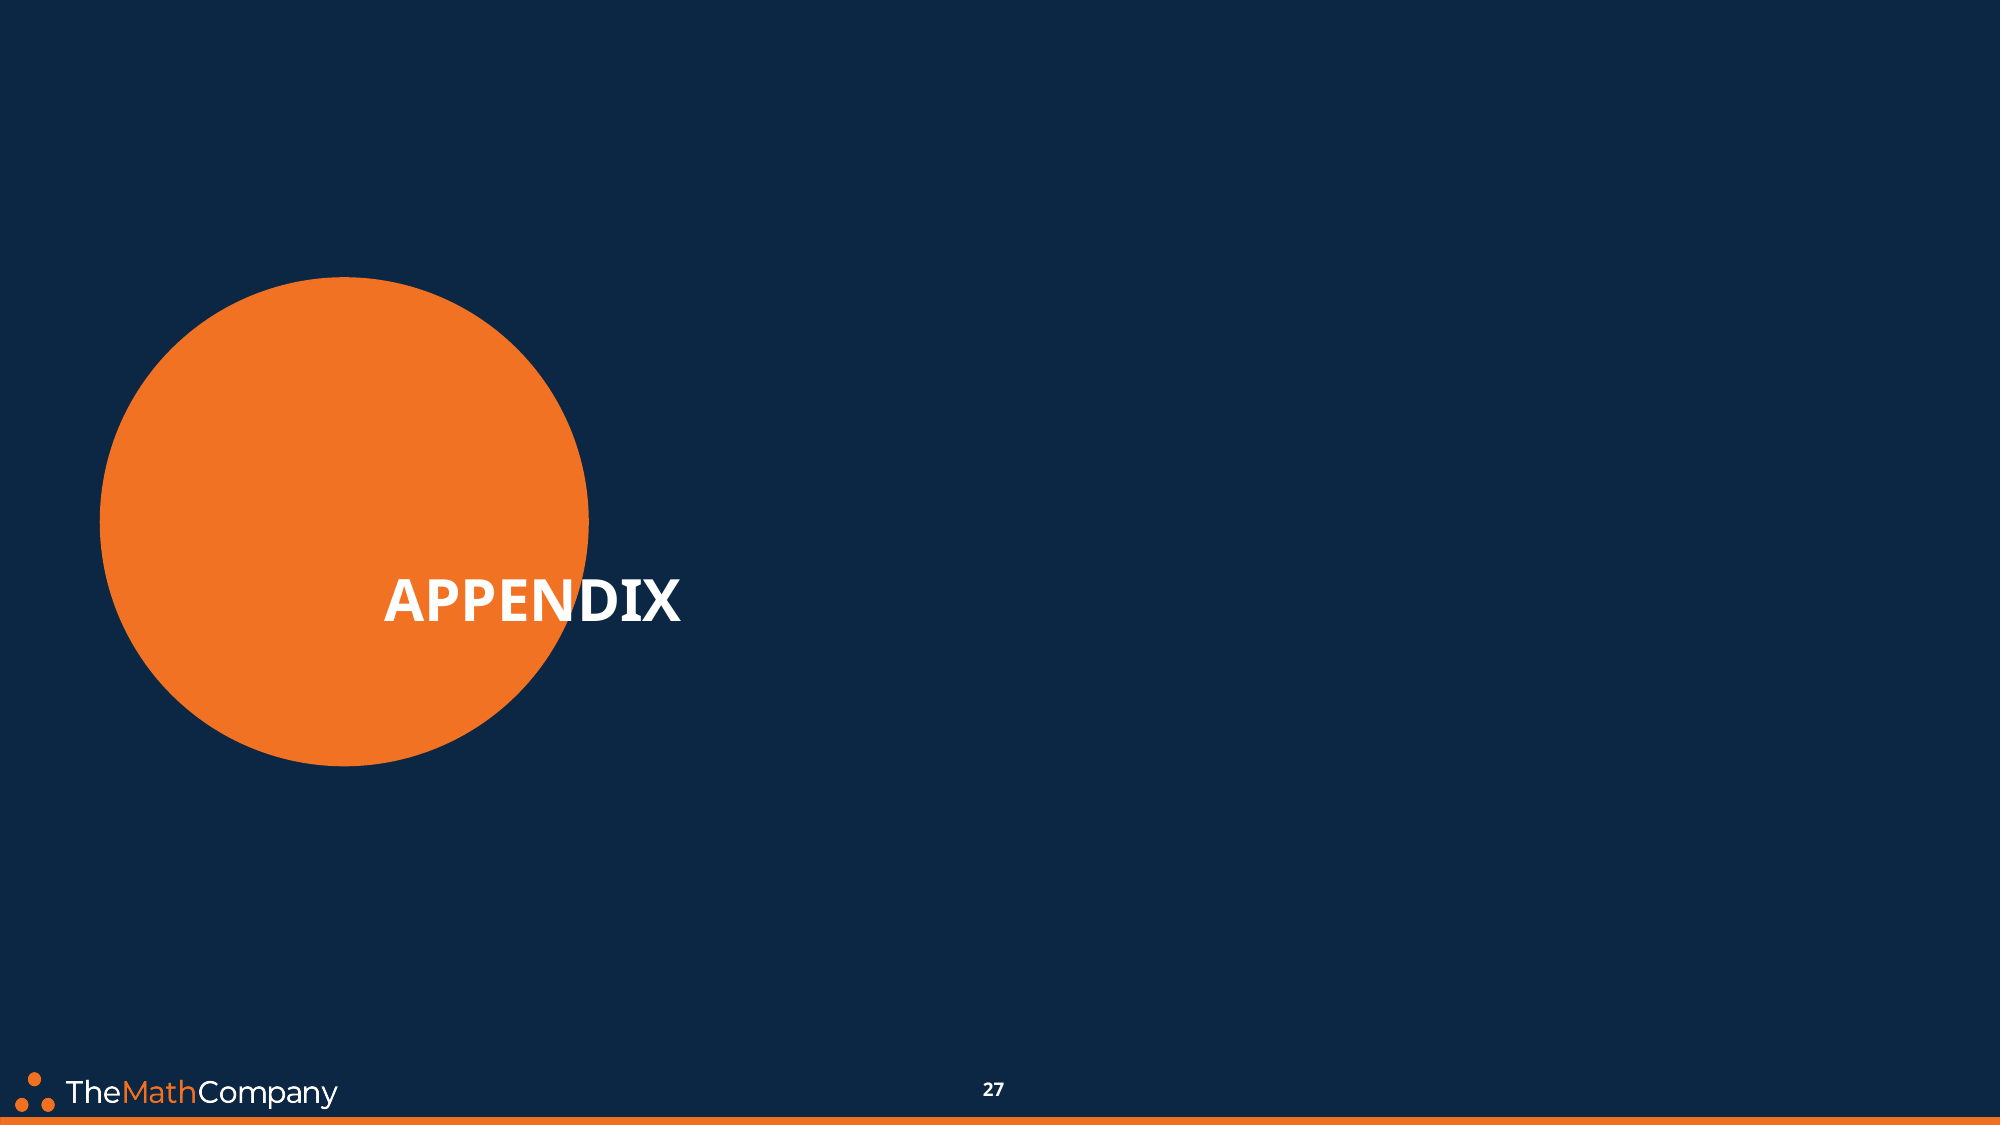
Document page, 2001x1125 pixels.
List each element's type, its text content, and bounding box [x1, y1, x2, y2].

slide_number 27 [948, 1069, 1039, 1112]
picture [0, 0, 2000, 1125]
title APPENDIX [369, 423, 1779, 642]
